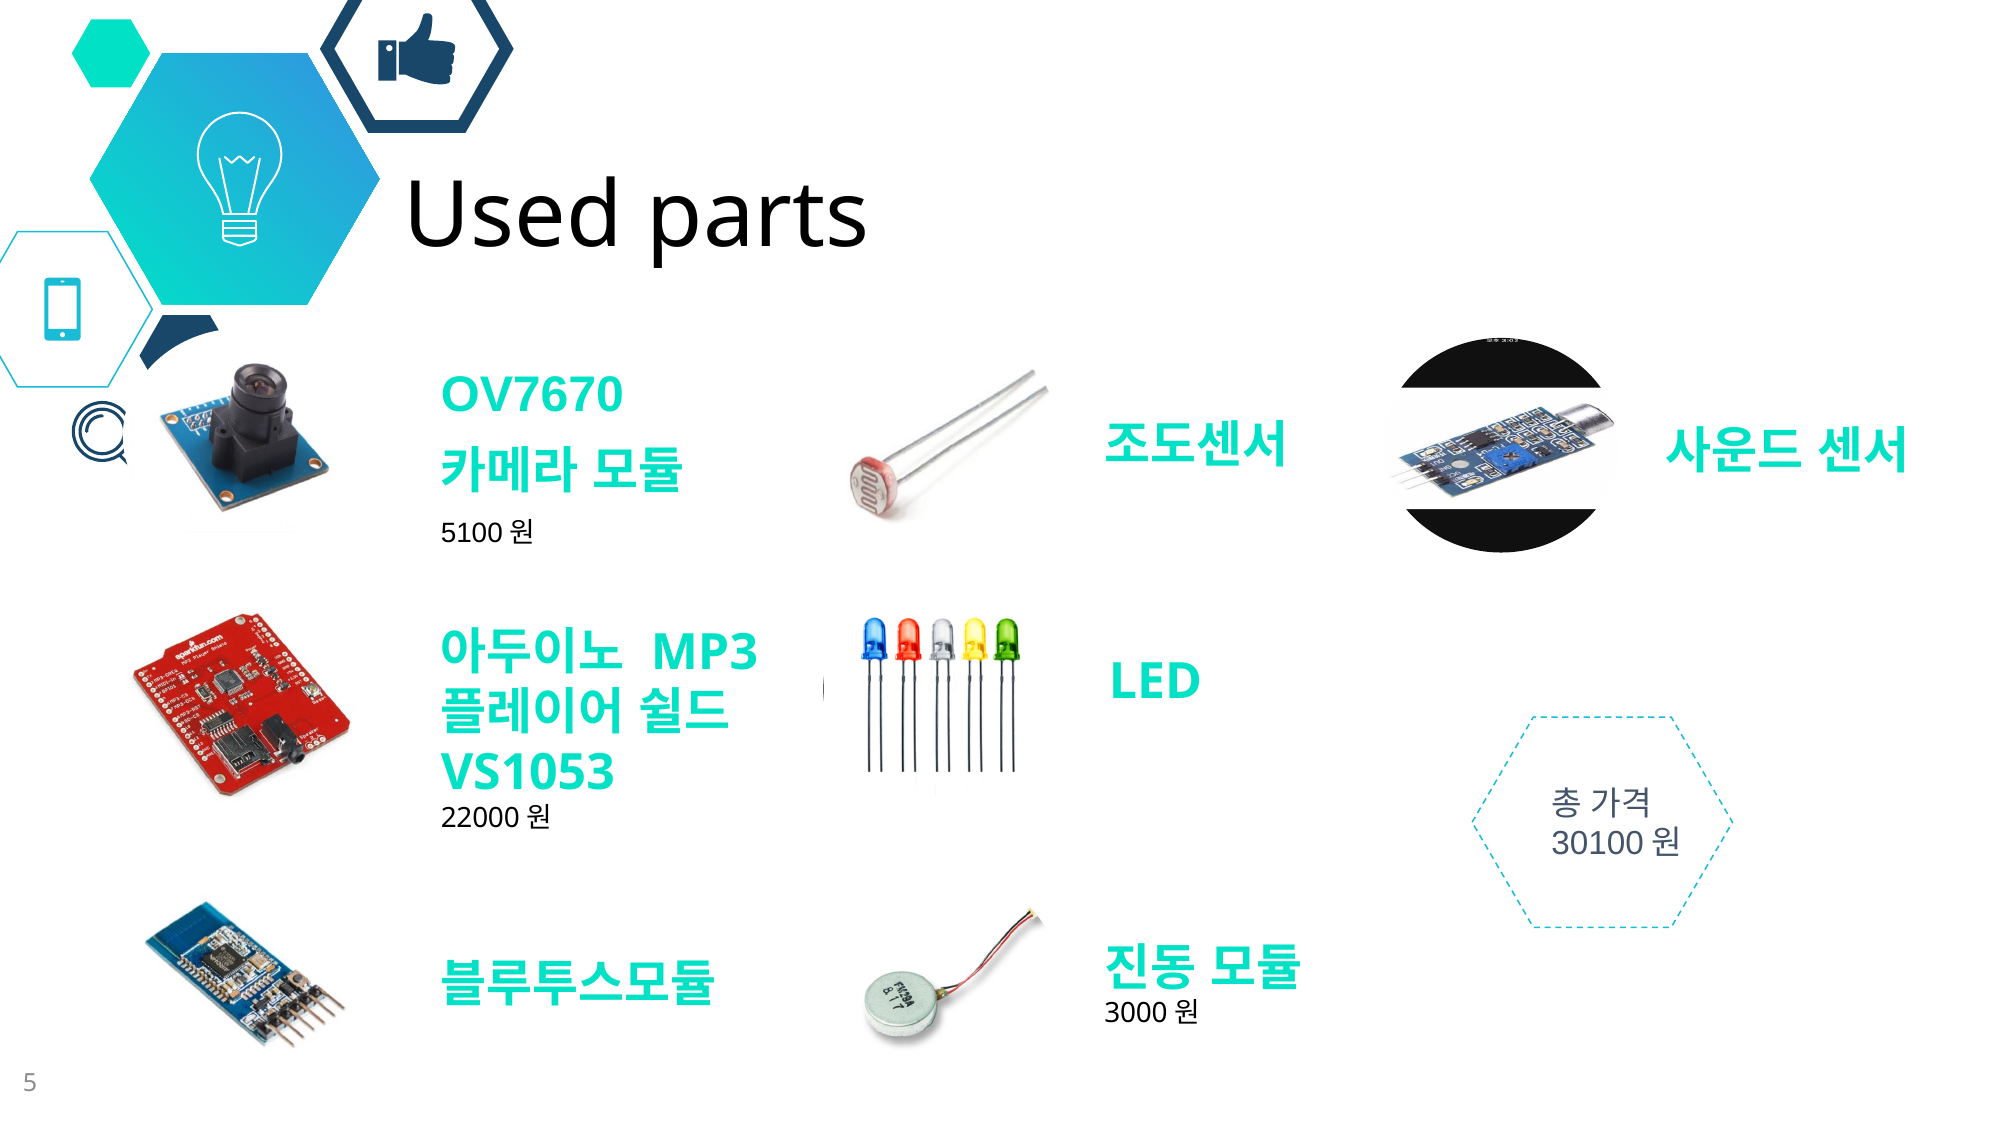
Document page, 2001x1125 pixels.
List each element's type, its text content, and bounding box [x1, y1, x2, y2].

text_box 아두이노 MP3 플레이어 쉴드 VS1053 22000원 [426, 612, 941, 901]
text_box 조도센서 [1089, 405, 1382, 481]
picture [823, 870, 1060, 1086]
text_box 총 가격 30100원 [1536, 774, 1702, 869]
picture [122, 590, 360, 805]
slide_number 5 [2, 1046, 123, 1125]
text_box [1472, 717, 1733, 928]
picture [823, 581, 1060, 797]
text_box 진동 모듈 3000원 [1089, 927, 1605, 1036]
picture [122, 328, 360, 543]
picture [823, 329, 1061, 545]
text_box 사운드 센서 [1650, 411, 2000, 487]
text_box 블루투스모듈 [426, 944, 823, 1020]
picture [1382, 337, 1620, 553]
title Used parts [383, 145, 1651, 287]
picture [122, 870, 360, 1086]
text_box LED [1094, 641, 1405, 717]
text_box OV7670 카메라 모듈 5100원 [426, 354, 941, 556]
